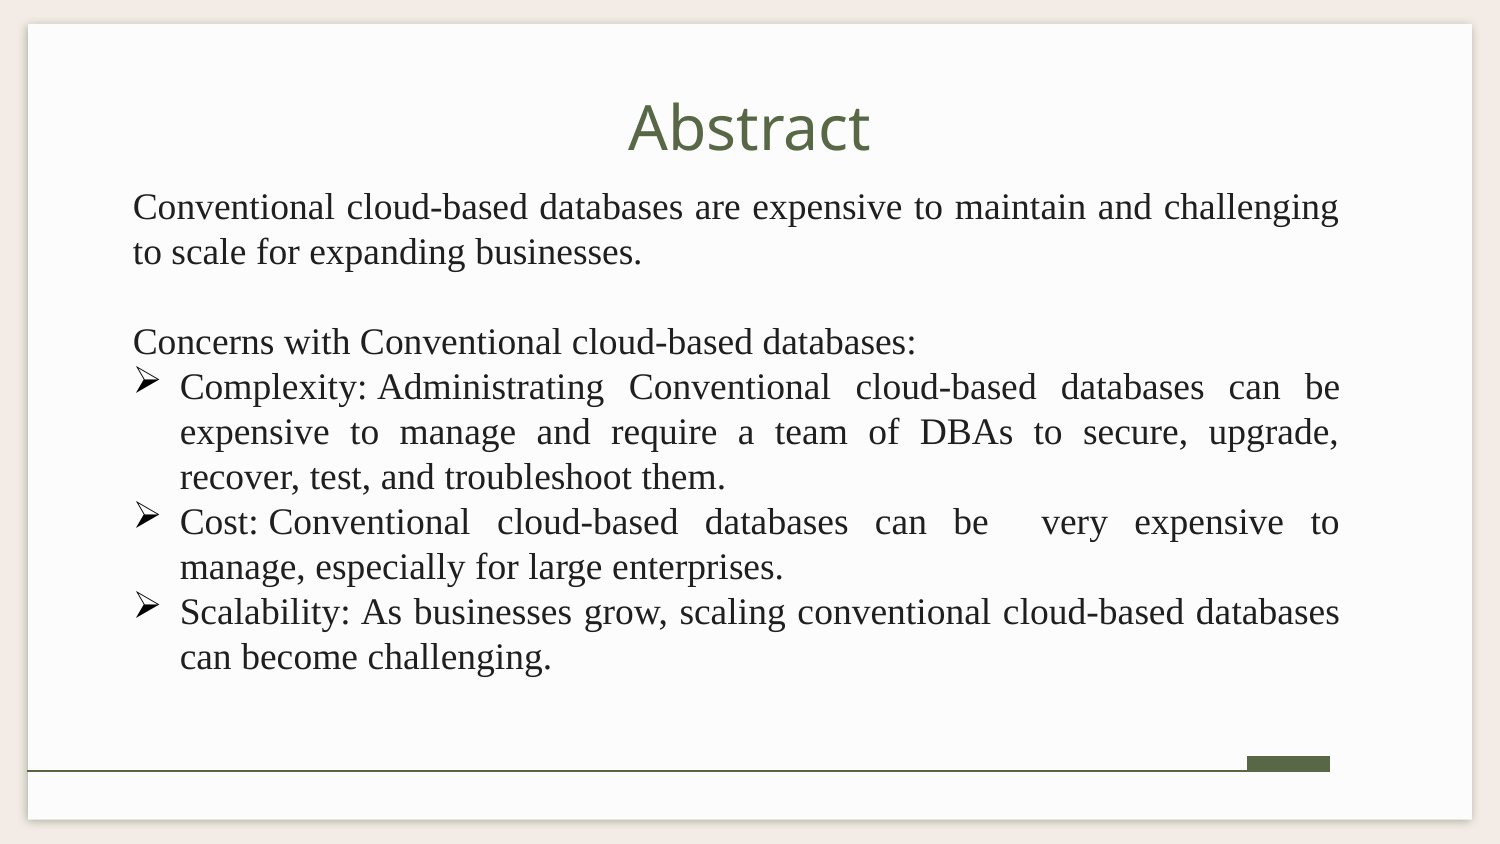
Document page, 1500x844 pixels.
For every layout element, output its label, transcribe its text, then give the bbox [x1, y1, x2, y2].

title Abstract [118, 72, 1382, 167]
text_box Conventional cloud-based databases are expensive to maintain and challenging to scale for expanding businesses. Concerns with Conventional cloud-based databases: Complexity: Administrating Conventional cloud-based databases can be expensive to manage and require a team of DBAs to secure, upgrade, recover, test, and troubleshoot them. Cost: Conventional cloud-based databases can be very expensive to manage, especially for large enterprises. Scalability: As businesses grow, scaling conventional cloud-based databases can become challenging. [118, 174, 1356, 685]
